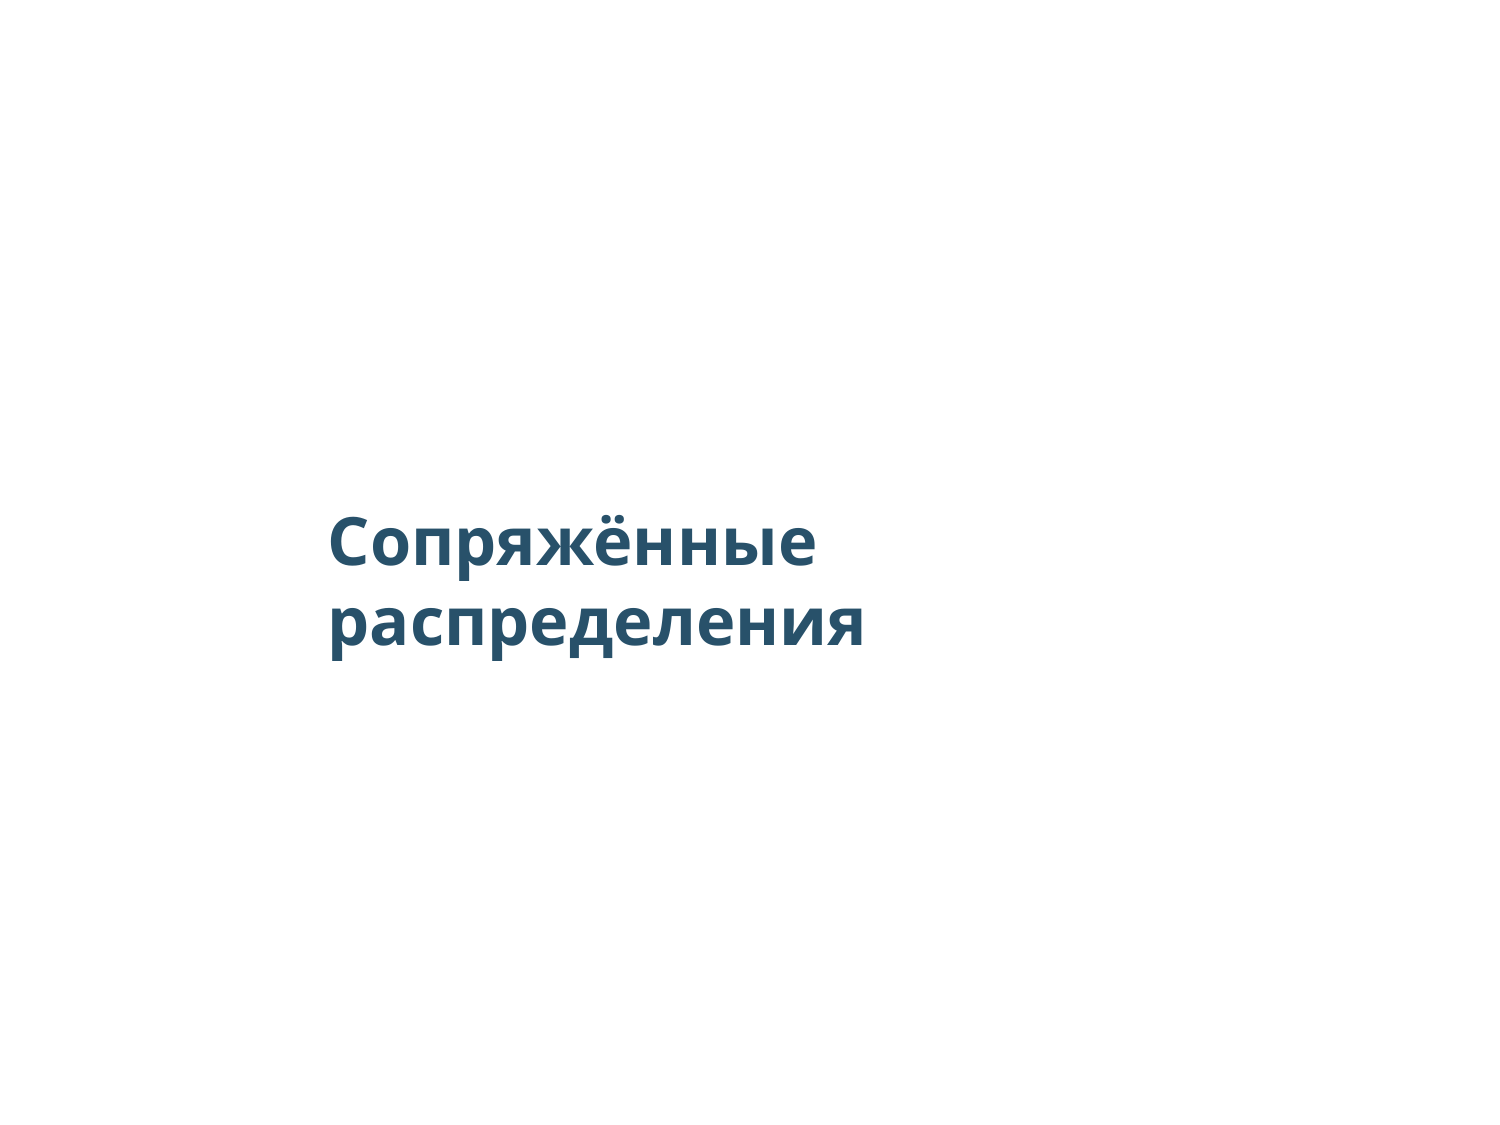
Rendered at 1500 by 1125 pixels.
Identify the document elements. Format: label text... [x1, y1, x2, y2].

text_box Сопряжённые распределения [312, 491, 1306, 575]
